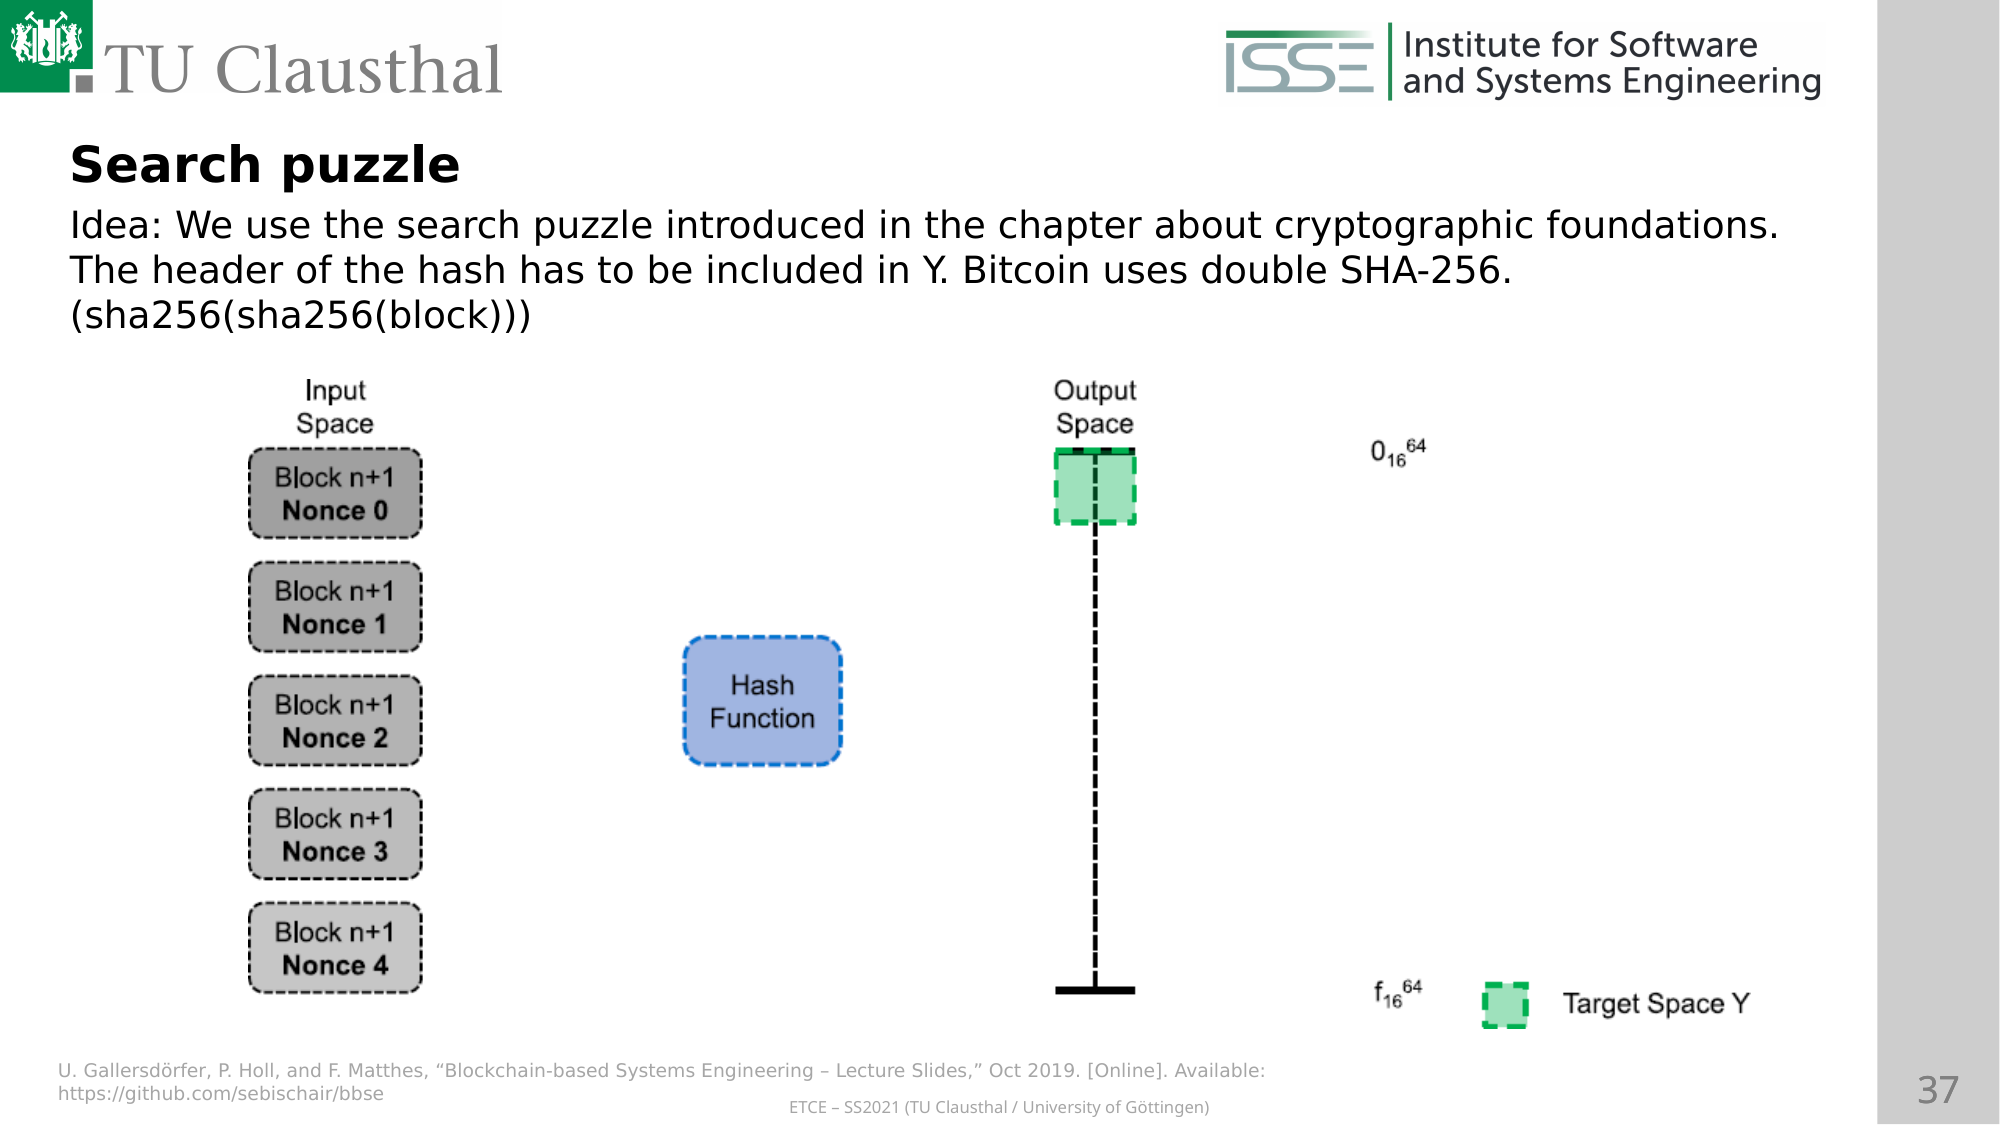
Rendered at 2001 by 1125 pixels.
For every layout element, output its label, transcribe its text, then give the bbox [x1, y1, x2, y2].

text_box U. Gallersdörfer, P. Holl, and F. Matthes, “Blockchain-based Systems Engineering – Lecture Slides,” Oct 2019. [Online]. Available: https://github.com/sebischair/bbse [43, 1051, 1521, 1112]
picture [0, 0, 502, 93]
text_box Idea: We use the search puzzle introduced in the chapter about cryptographic foundations. The header of the hash has to be included in Y. Bitcoin uses double SHA-256. (sha256(sha256(block))) [55, 208, 1819, 330]
picture [1218, 22, 1826, 107]
picture [248, 378, 1752, 1029]
text_box Search puzzle [55, 125, 1819, 208]
text_box ETCE – SS2021 (TU Clausthal / University of Göttingen) [0, 1089, 2000, 1125]
